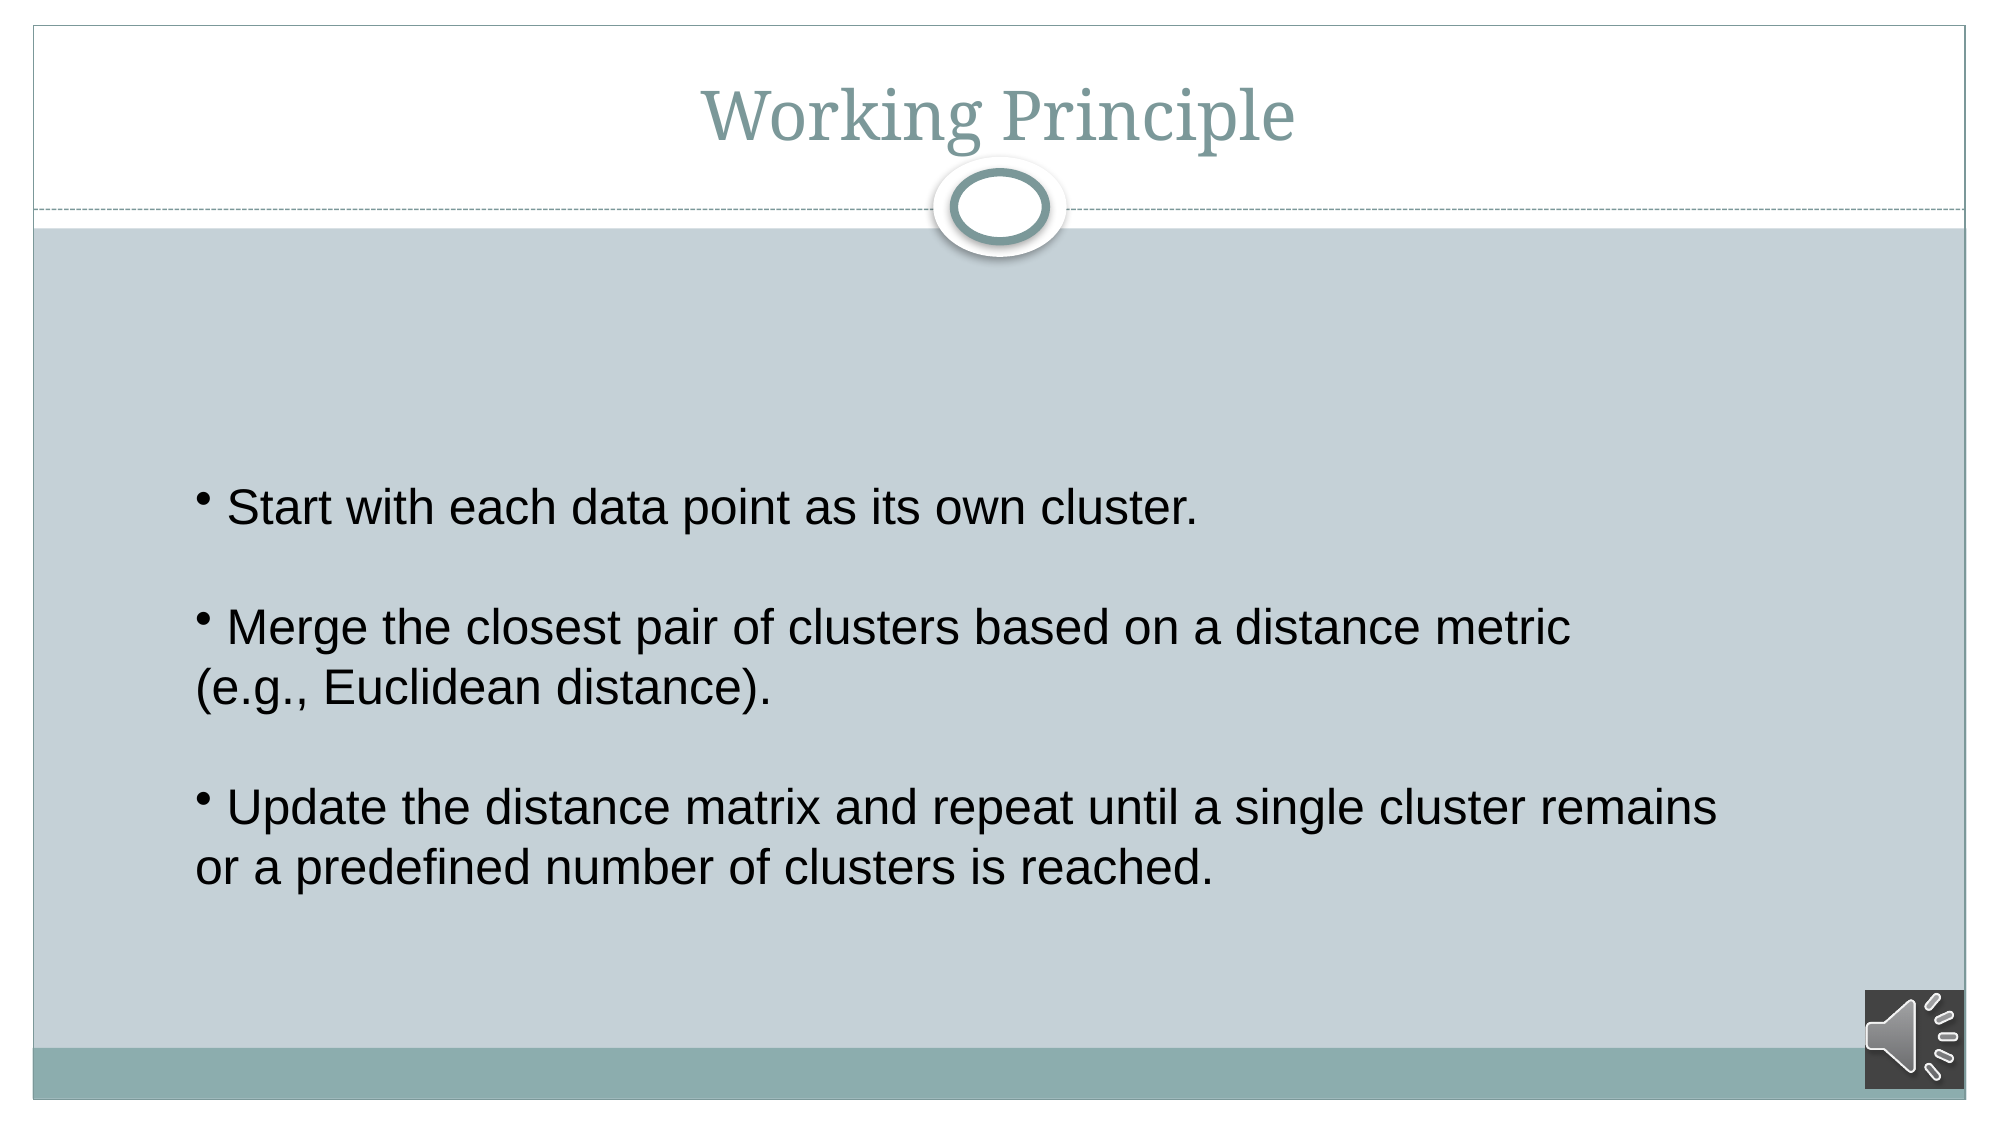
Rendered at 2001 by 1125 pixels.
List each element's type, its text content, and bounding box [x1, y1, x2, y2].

list Start with each data point as its own cluster. Merge the closest pair of clusters based on a distance metric (e.g., Euclidean distance). Update the distance matrix and repeat until a single cluster remains or a predefined number of clusters is reached. [180, 327, 1764, 981]
title Working Principle [66, 37, 1933, 162]
picture [1864, 989, 1965, 1090]
